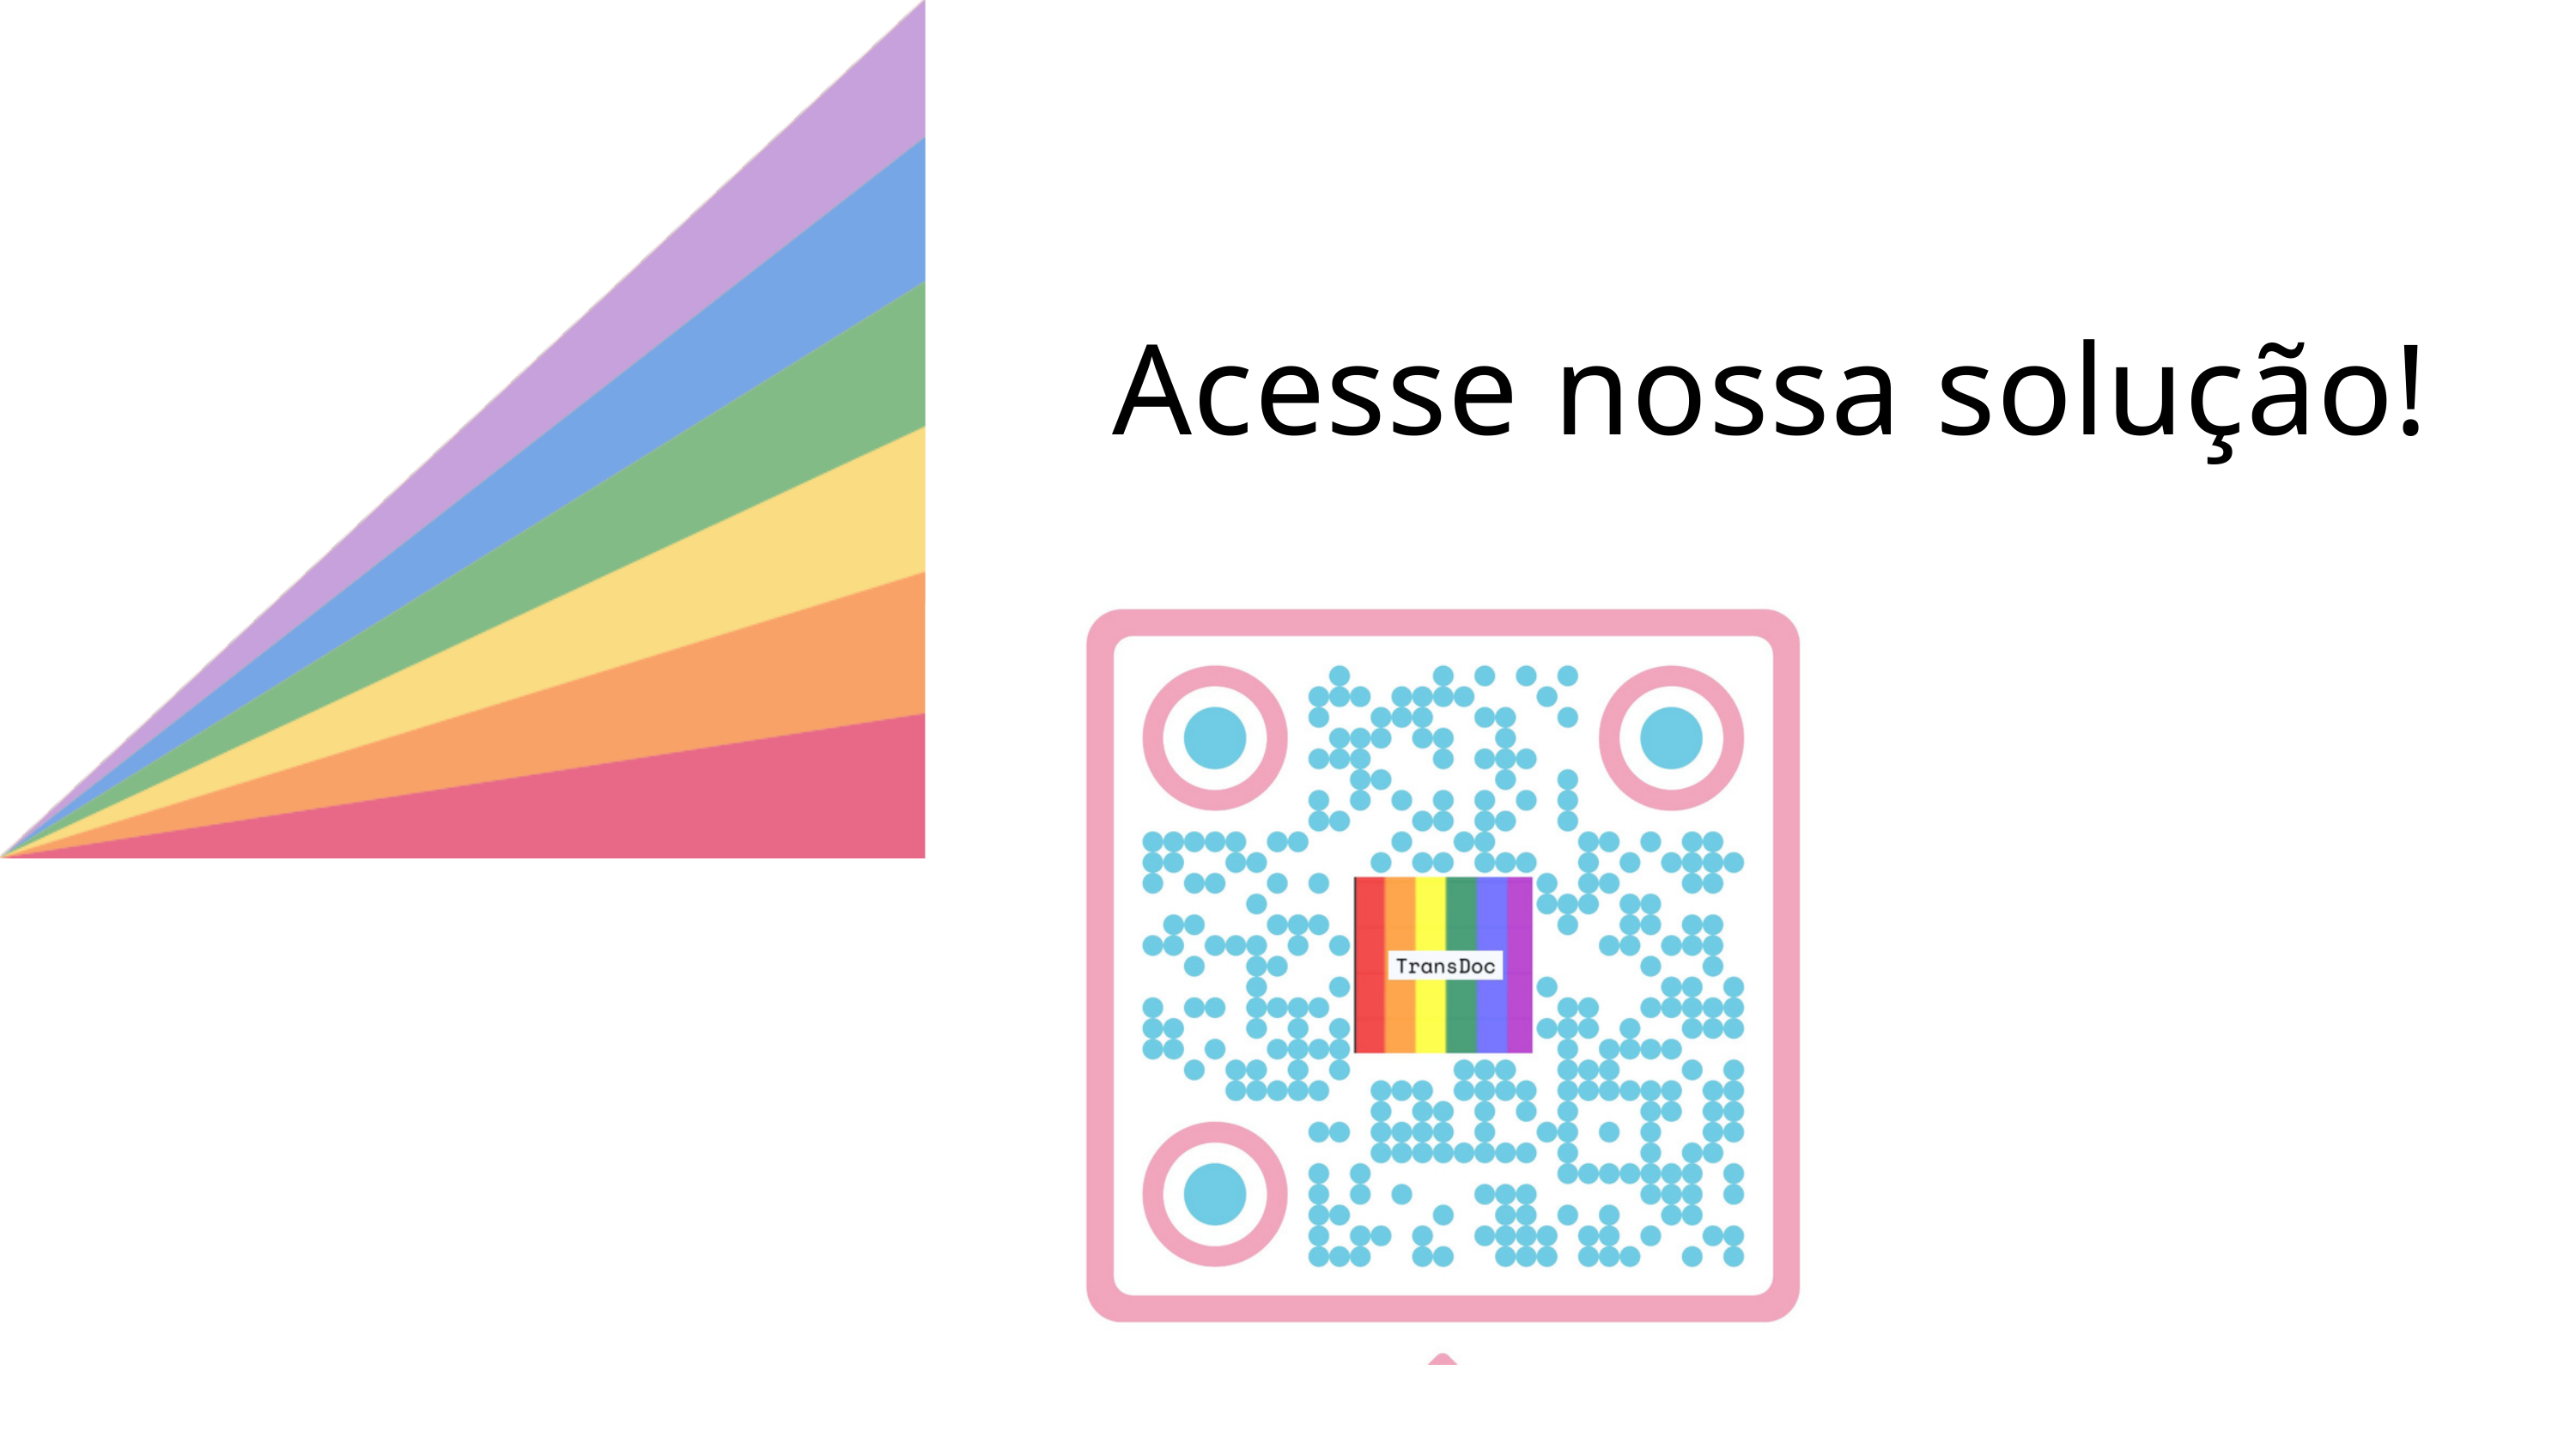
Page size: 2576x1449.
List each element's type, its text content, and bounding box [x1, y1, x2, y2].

text_box [0, 0, 926, 858]
text_box [925, 603, 1962, 1366]
text_box Acesse nossa solução! [589, 347, 2432, 460]
